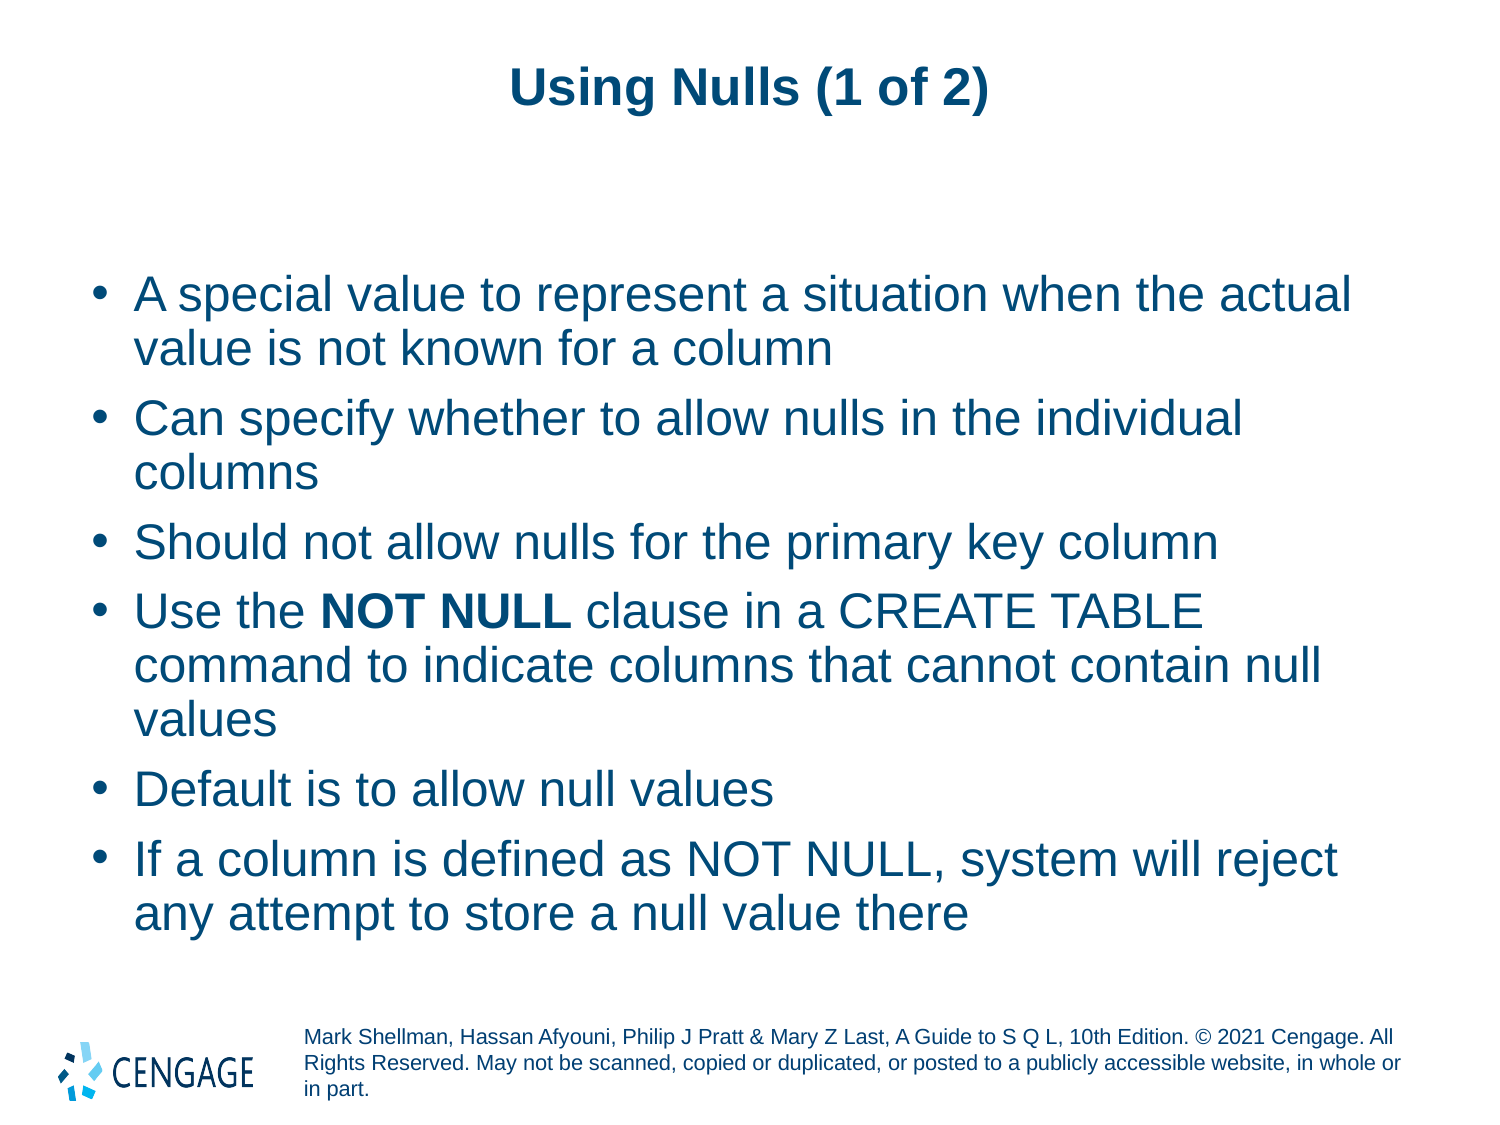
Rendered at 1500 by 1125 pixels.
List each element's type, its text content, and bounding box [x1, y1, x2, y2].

list A special value to represent a situation when the actual value is not known for a column Can specify whether to allow nulls in the individual columns Should not allow nulls for the primary key column Use the NOT NULL clause in a CREATE TABLE command to indicate columns that cannot contain null values Default is to allow null values If a column is defined as NOT NULL, system will reject any attempt to store a null value there [91, 268, 1410, 990]
title Using Nulls (1 of 2) [103, 59, 1397, 171]
picture [58, 1042, 253, 1101]
